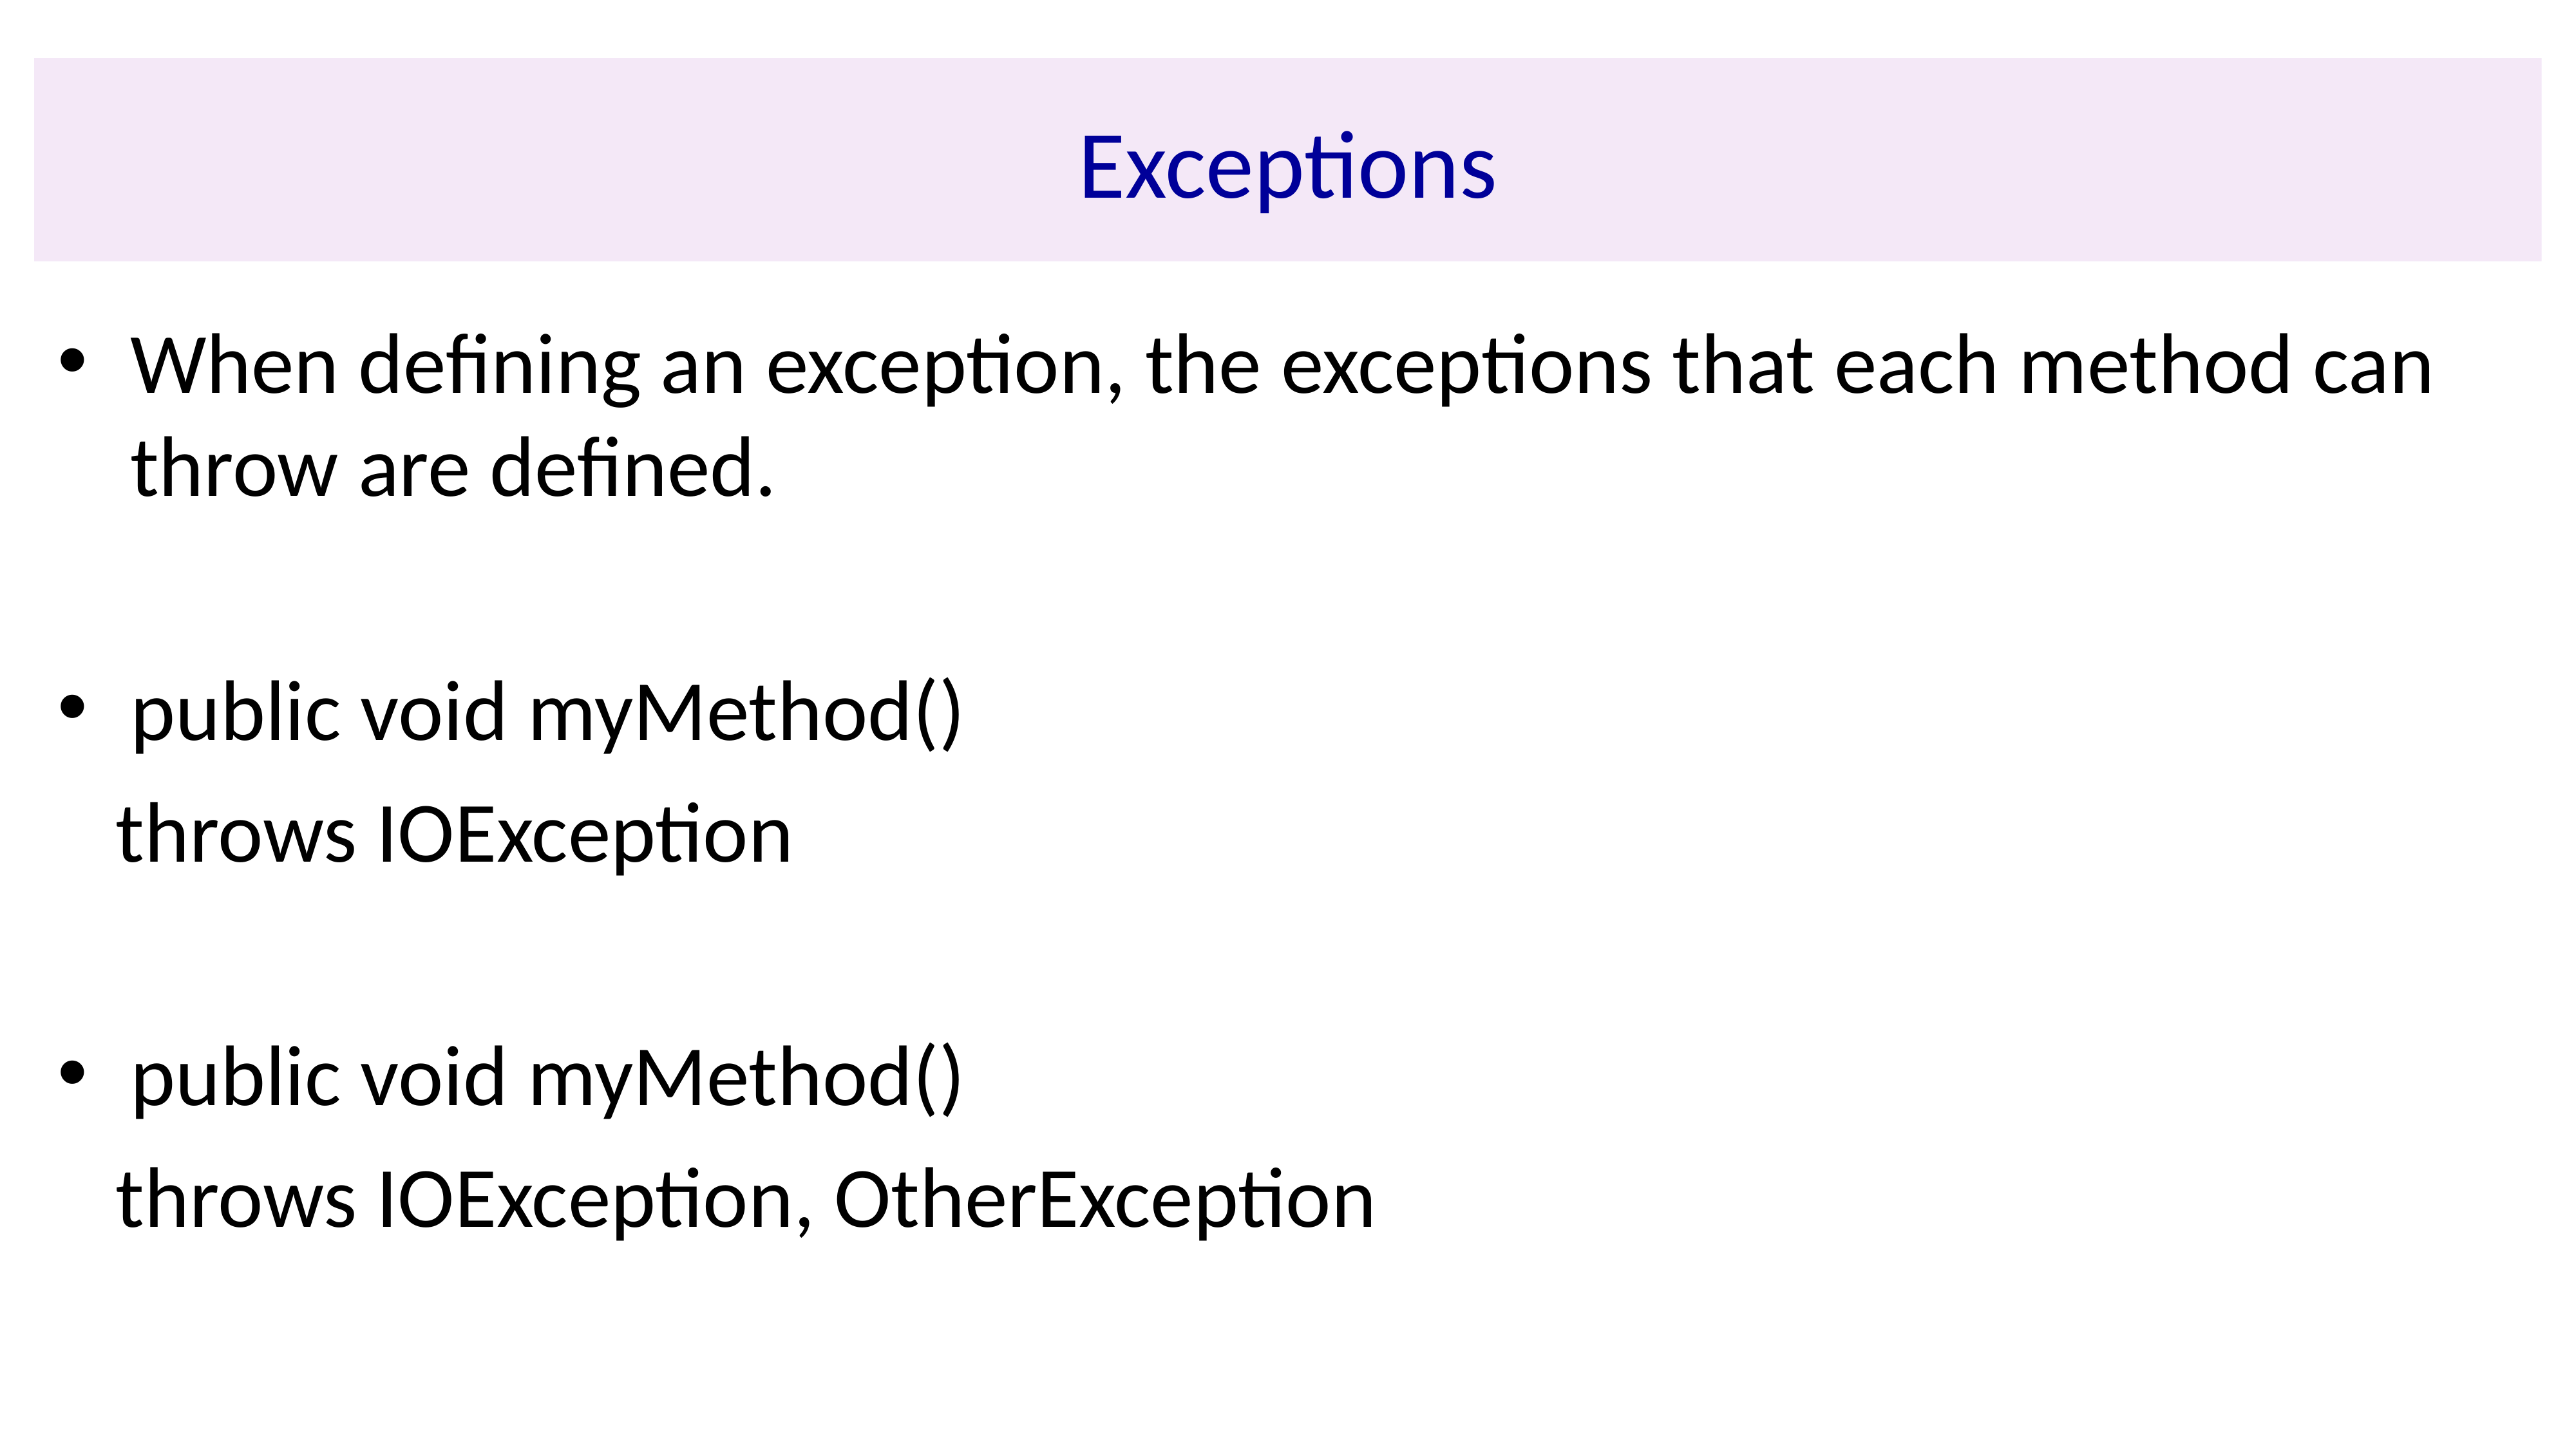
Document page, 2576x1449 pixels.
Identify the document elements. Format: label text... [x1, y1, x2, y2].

title Exceptions [34, 58, 2542, 261]
list When defining an exception, the exceptions that each method can throw are defined. public void myMethod() throws IOException public void myMethod() throws IOException, OtherException [48, 298, 2539, 1409]
